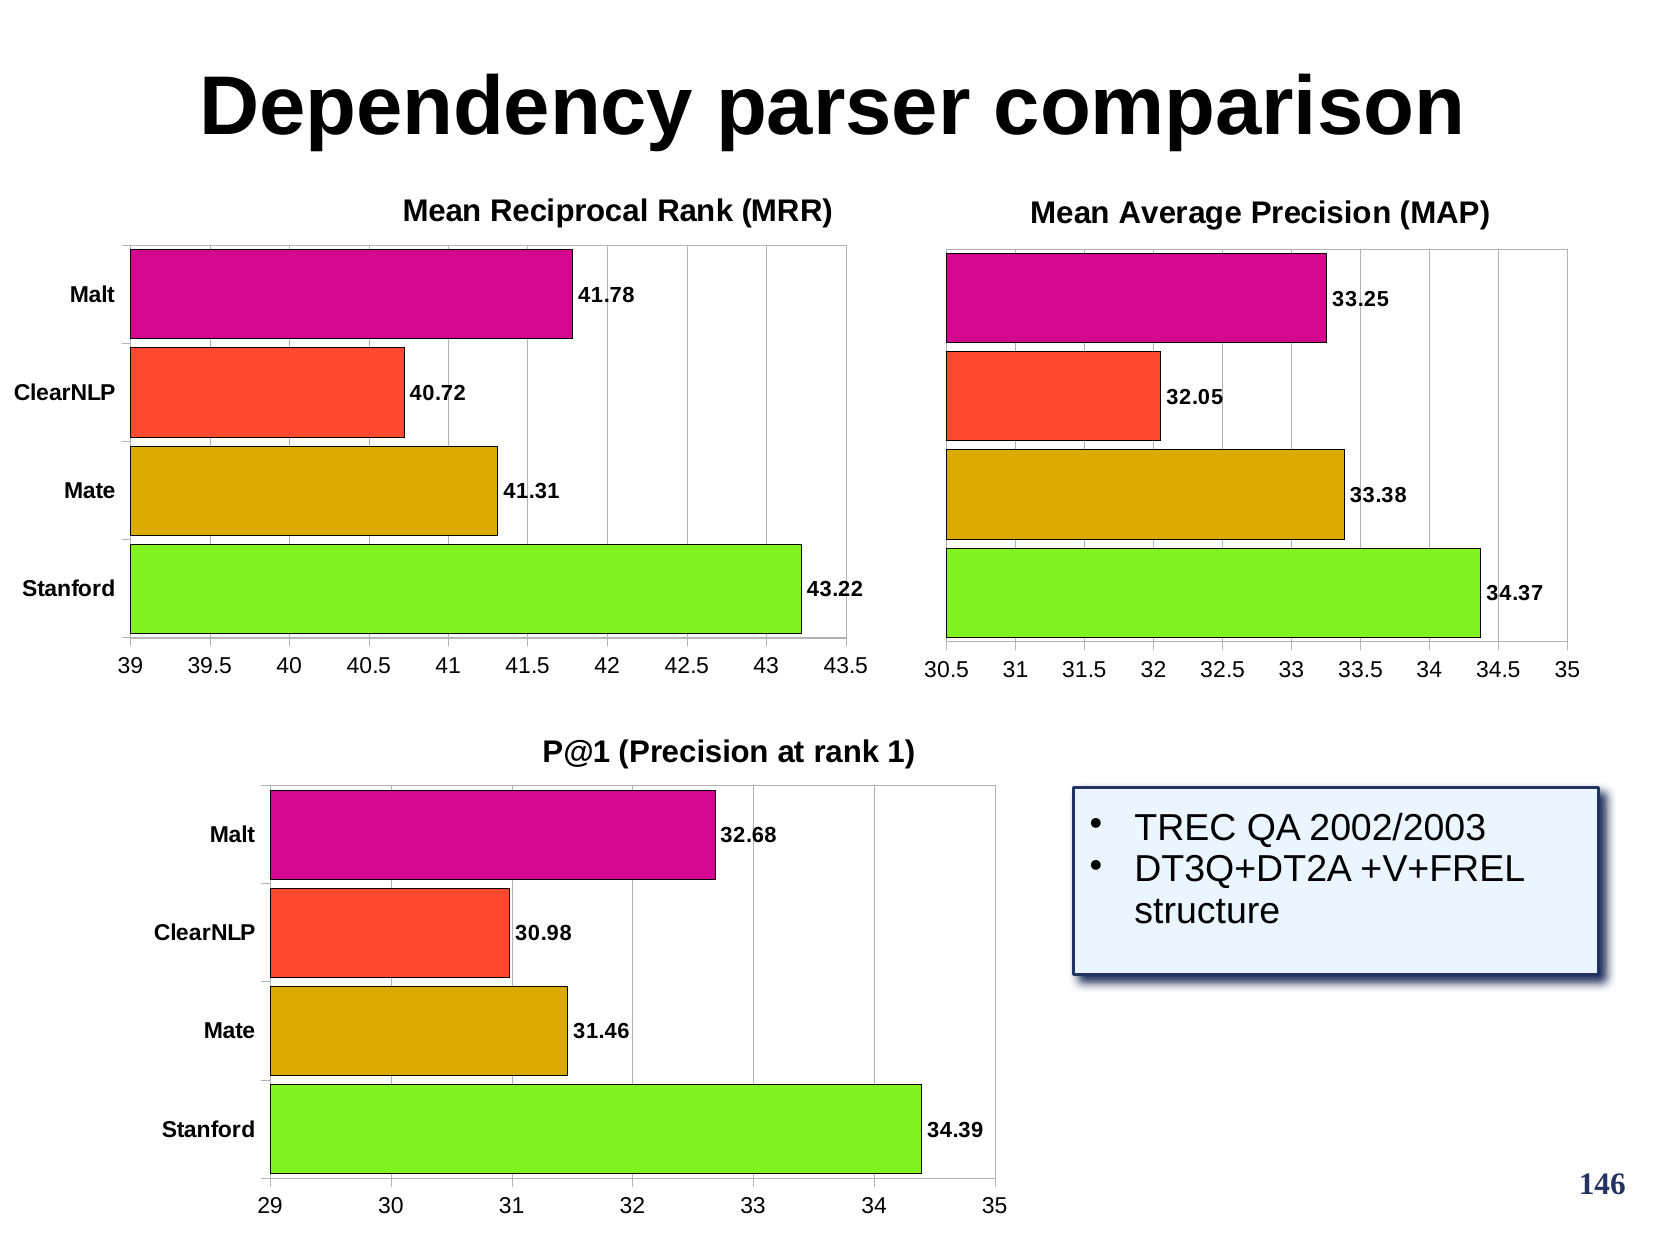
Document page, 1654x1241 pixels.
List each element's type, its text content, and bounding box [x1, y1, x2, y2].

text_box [882, 140, 1610, 719]
title Dependency parser comparison [88, 51, 1577, 138]
text_box TREC QA 2002/2003 DT3Q+DT2A +V+FREL structure [1073, 787, 1599, 975]
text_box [0, 136, 915, 715]
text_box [108, 676, 1054, 1241]
slide_number 146 [1494, 1167, 1627, 1200]
